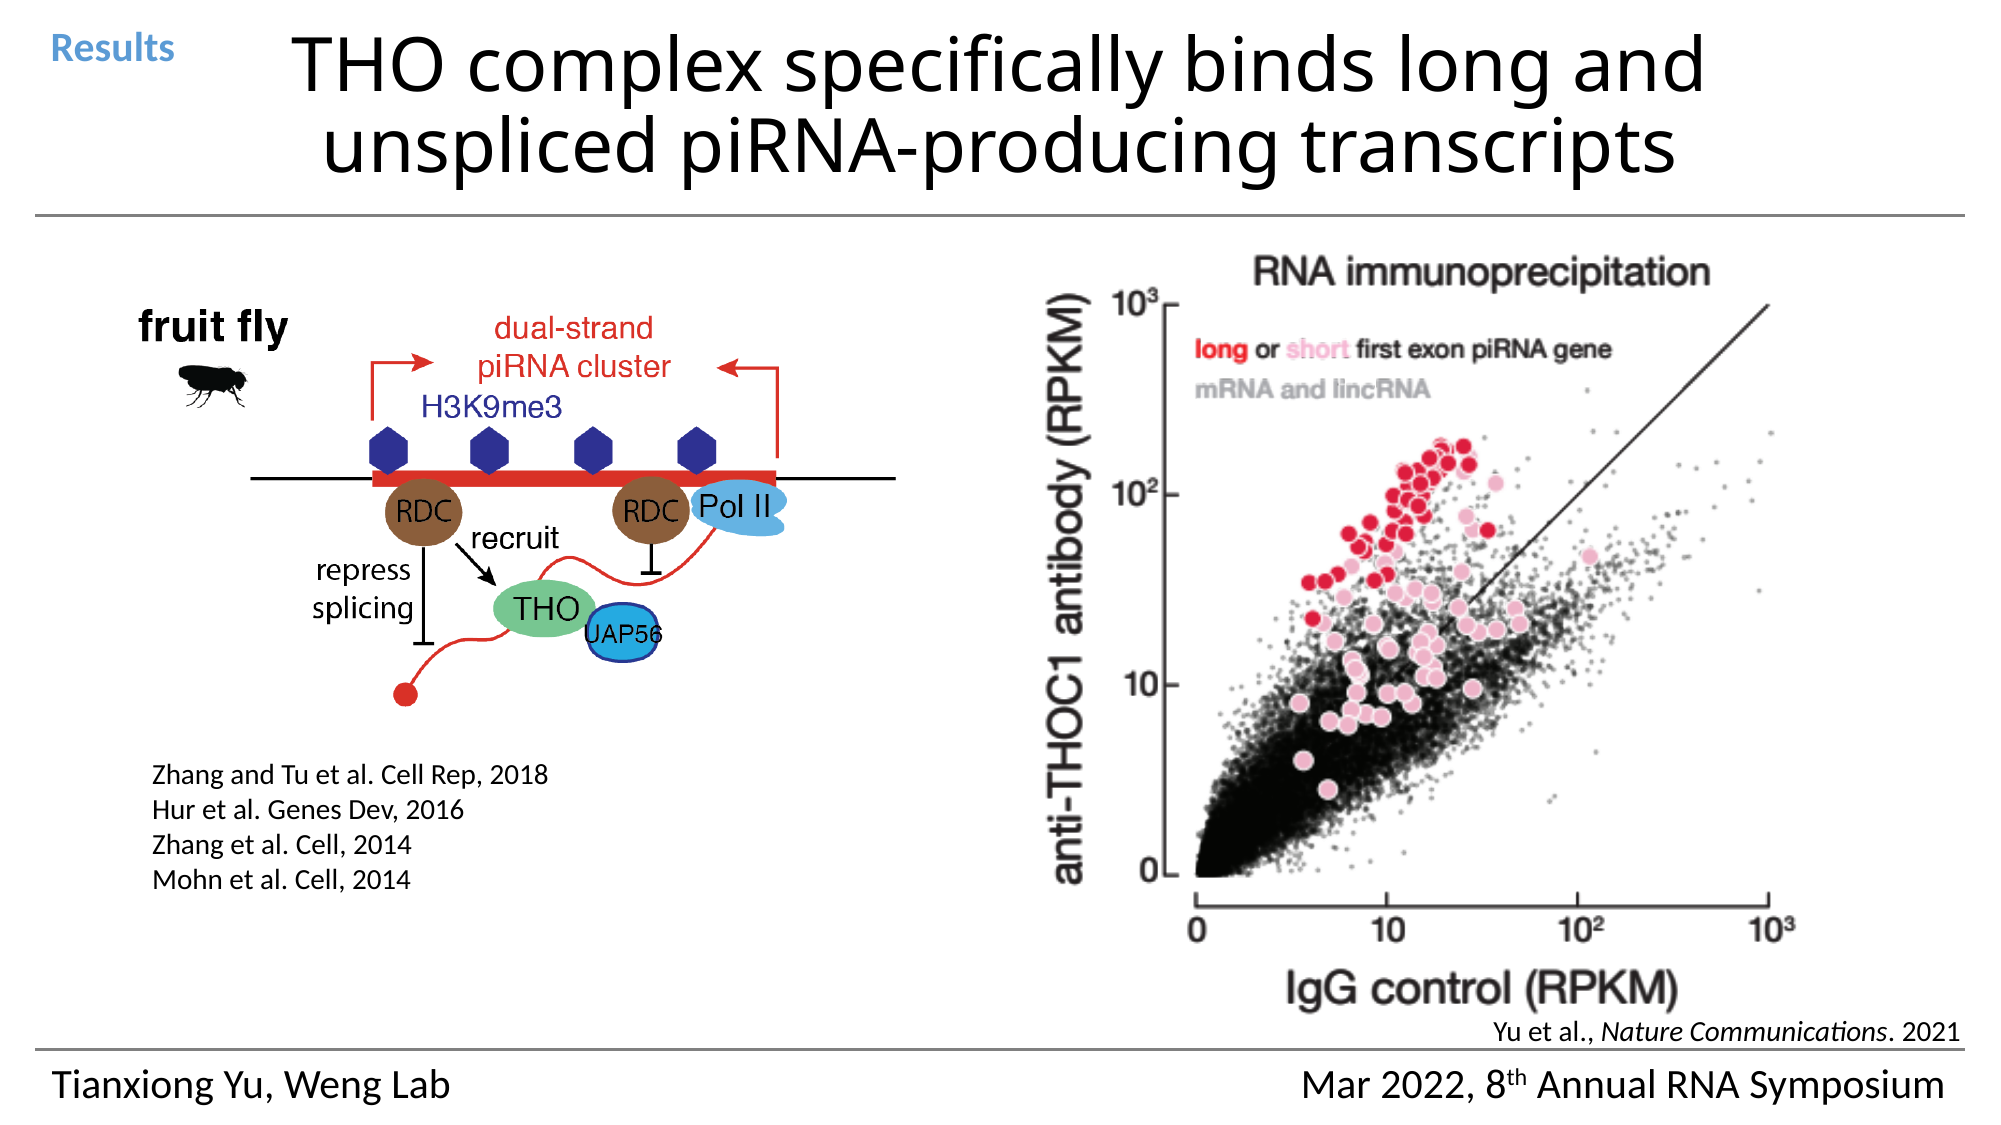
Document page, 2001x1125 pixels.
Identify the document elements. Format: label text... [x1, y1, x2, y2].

text_box Mar 2022, 8th Annual RNA Symposium [1285, 1051, 1961, 1114]
text_box Tianxiong Yu, Weng Lab [36, 1050, 467, 1114]
picture [137, 302, 896, 707]
text_box Yu et al., Nature Communications. 2021 [1478, 1004, 1976, 1055]
text_box Results [35, 11, 191, 77]
text_box Zhang and Tu et al. Cell Rep, 2018 Hur et al. Genes Dev, 2016 Zhang et al. Cell, 2014 Mohn et al. Cell, 2014 [137, 747, 692, 903]
picture [999, 215, 1832, 1051]
title THO complex specifically binds long and unspliced piRNA-producing transcripts [137, 0, 1863, 214]
